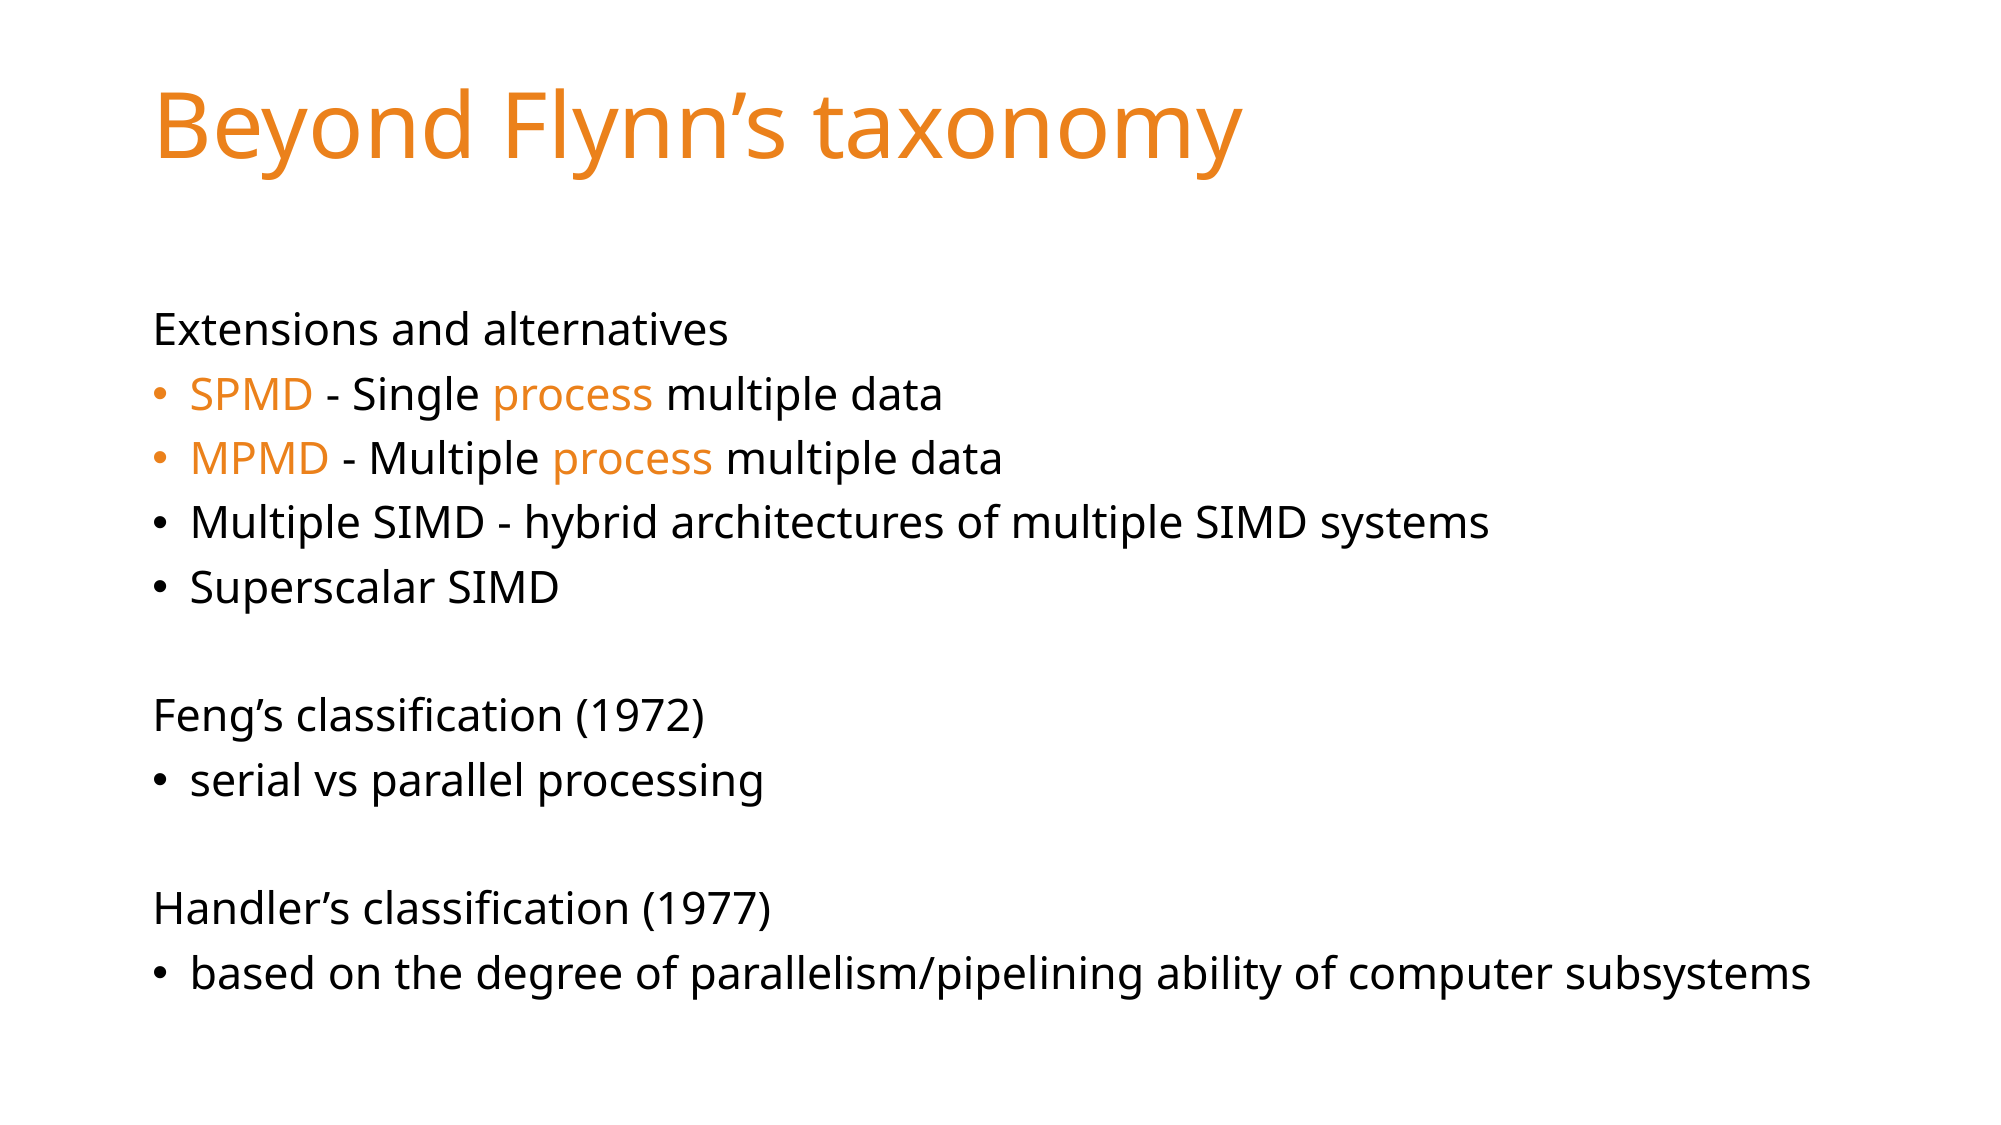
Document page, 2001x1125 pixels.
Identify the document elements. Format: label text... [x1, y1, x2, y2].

list Extensions and alternatives SPMD - Single process multiple data MPMD - Multiple process multiple data Multiple SIMD - hybrid architectures of multiple SIMD systems Superscalar SIMD Feng’s classification (1972) serial vs parallel processing Handler’s classification (1977) based on the degree of parallelism/pipelining ability of computer subsystems [137, 299, 1863, 1014]
title Beyond Flynn’s taxonomy [137, 20, 1863, 238]
